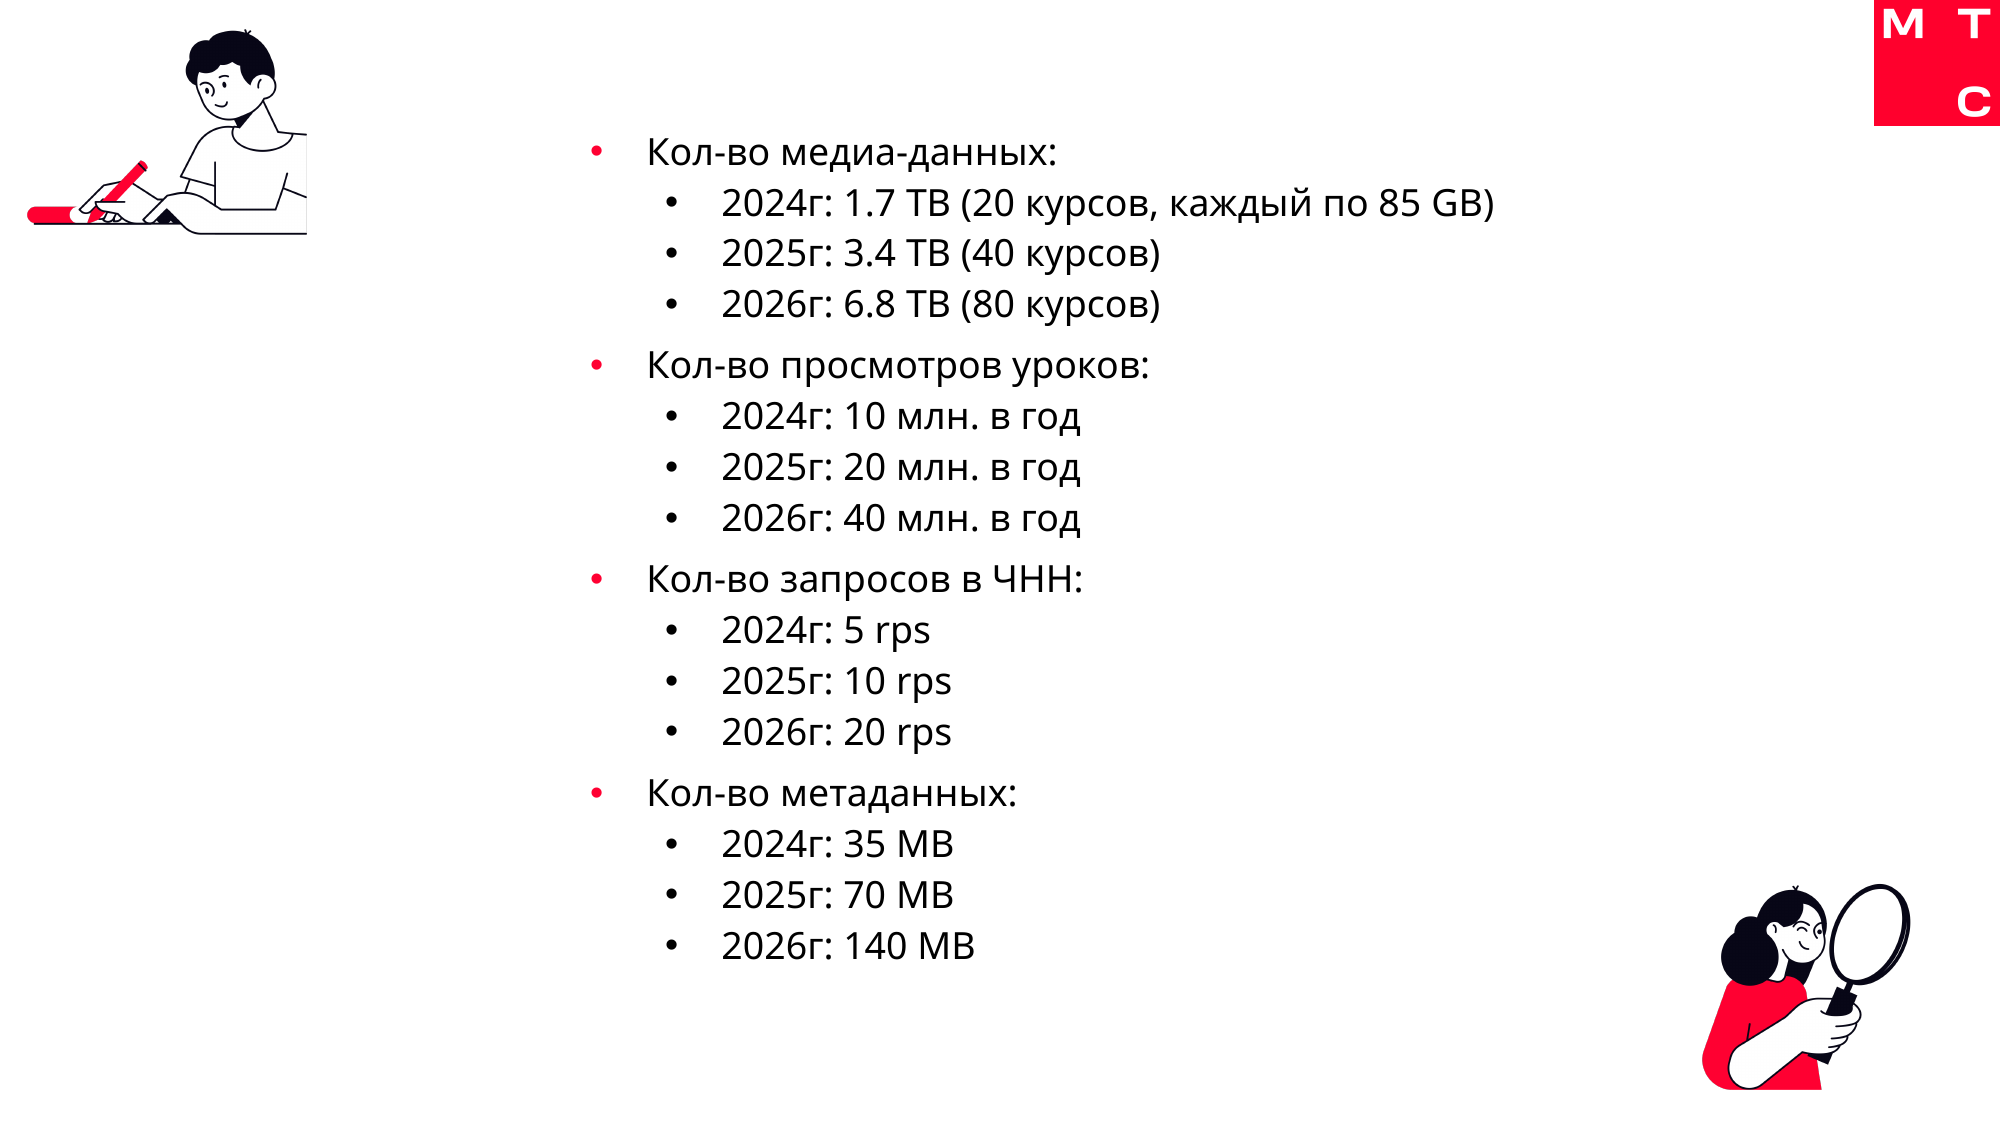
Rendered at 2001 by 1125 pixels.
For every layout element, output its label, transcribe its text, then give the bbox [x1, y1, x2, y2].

picture [27, 26, 307, 236]
text_box Кол-во медиа-данных: 2024г: 1.7 TB (20 курсов, каждый по 85 GB) 2025г: 3.4 TB (40 курсов) 2026г: 6.8 TB (80 курсов) Кол-во просмотров уроков: 2024г: 10 млн. в год 2025г: 20 млн. в год 2026г: 40 млн. в год Кол-во запросов в ЧНН: 2024г: 5 rps 2025г: 10 rps 2026г: 20 rps Кол-во метаданных: 2024г: 35 MB 2025г: 70 MB 2026г: 140 MB [590, 132, 1519, 1029]
picture [1874, 0, 2000, 126]
picture [1701, 883, 1911, 1090]
